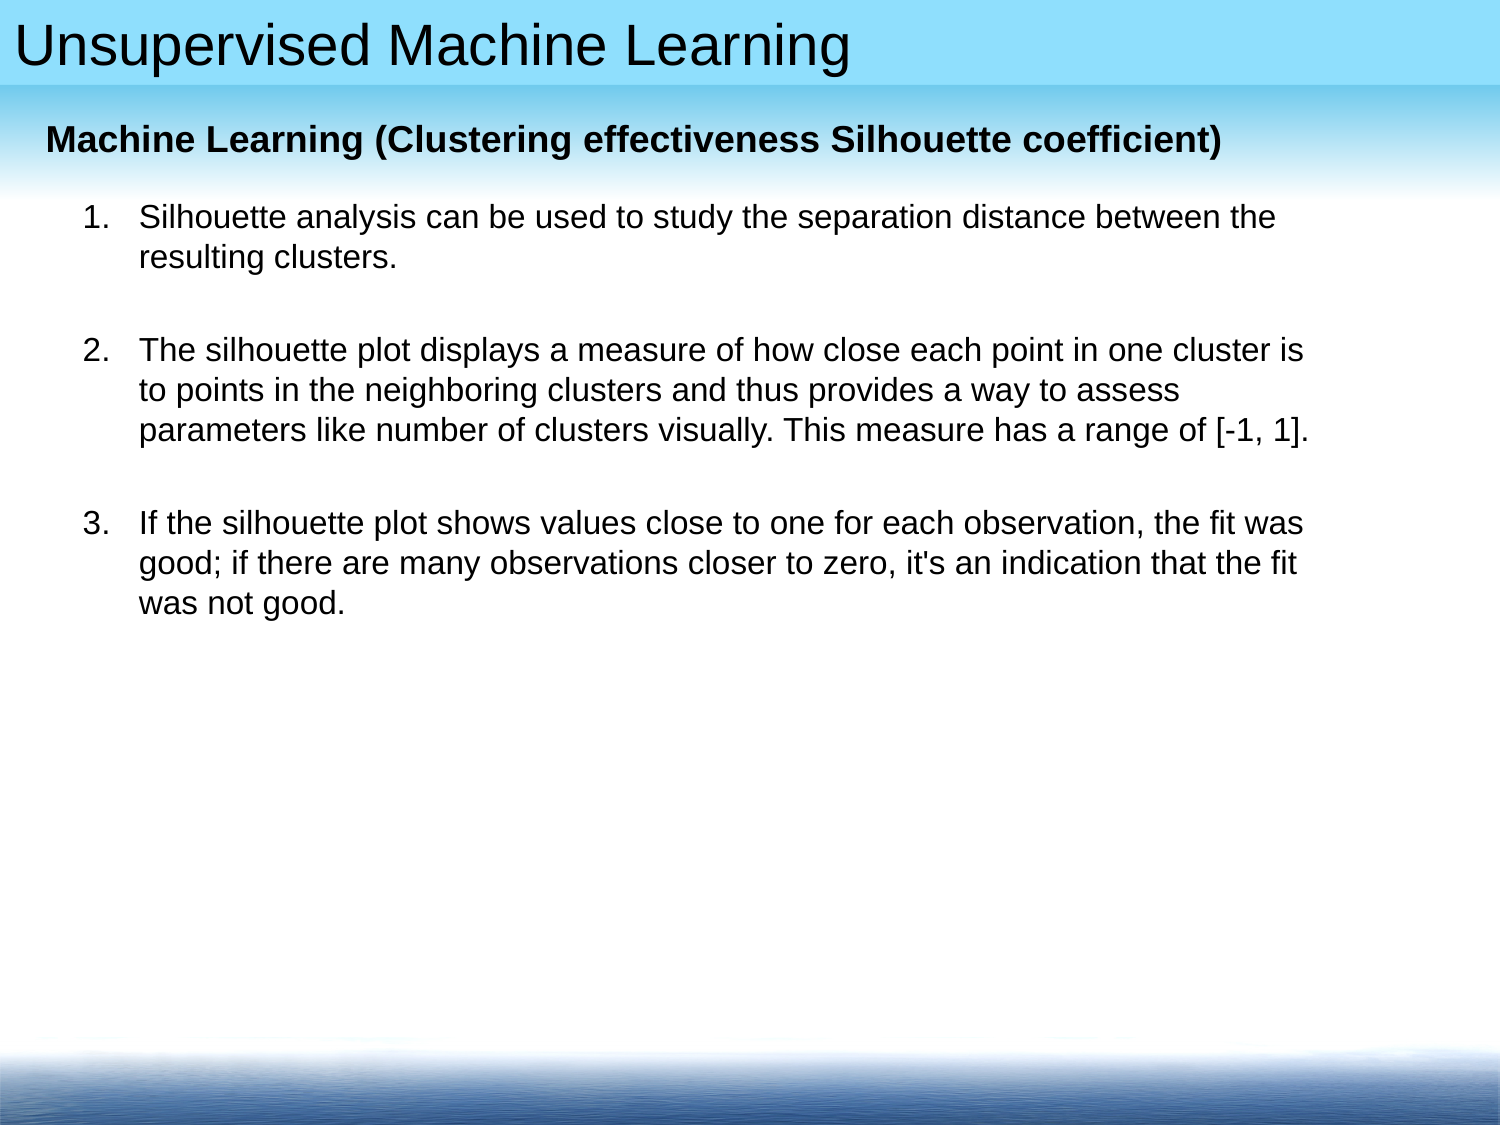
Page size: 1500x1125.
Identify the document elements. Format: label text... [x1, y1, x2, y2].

title Machine Learning (Clustering effectiveness Silhouette coefficient) [30, 107, 1413, 175]
list Silhouette analysis can be used to study the separation distance between the resulting clusters. The silhouette plot displays a measure of how close each point in one cluster is to points in the neighboring clusters and thus provides a way to assess parameters like number of clusters visually. This measure has a range of [-1, 1]. If the silhouette plot shows values close to one for each observation, the fit was good; if there are many observations closer to zero, it's an indication that the fit was not good. [67, 187, 1350, 840]
picture [0, 1037, 1500, 1125]
